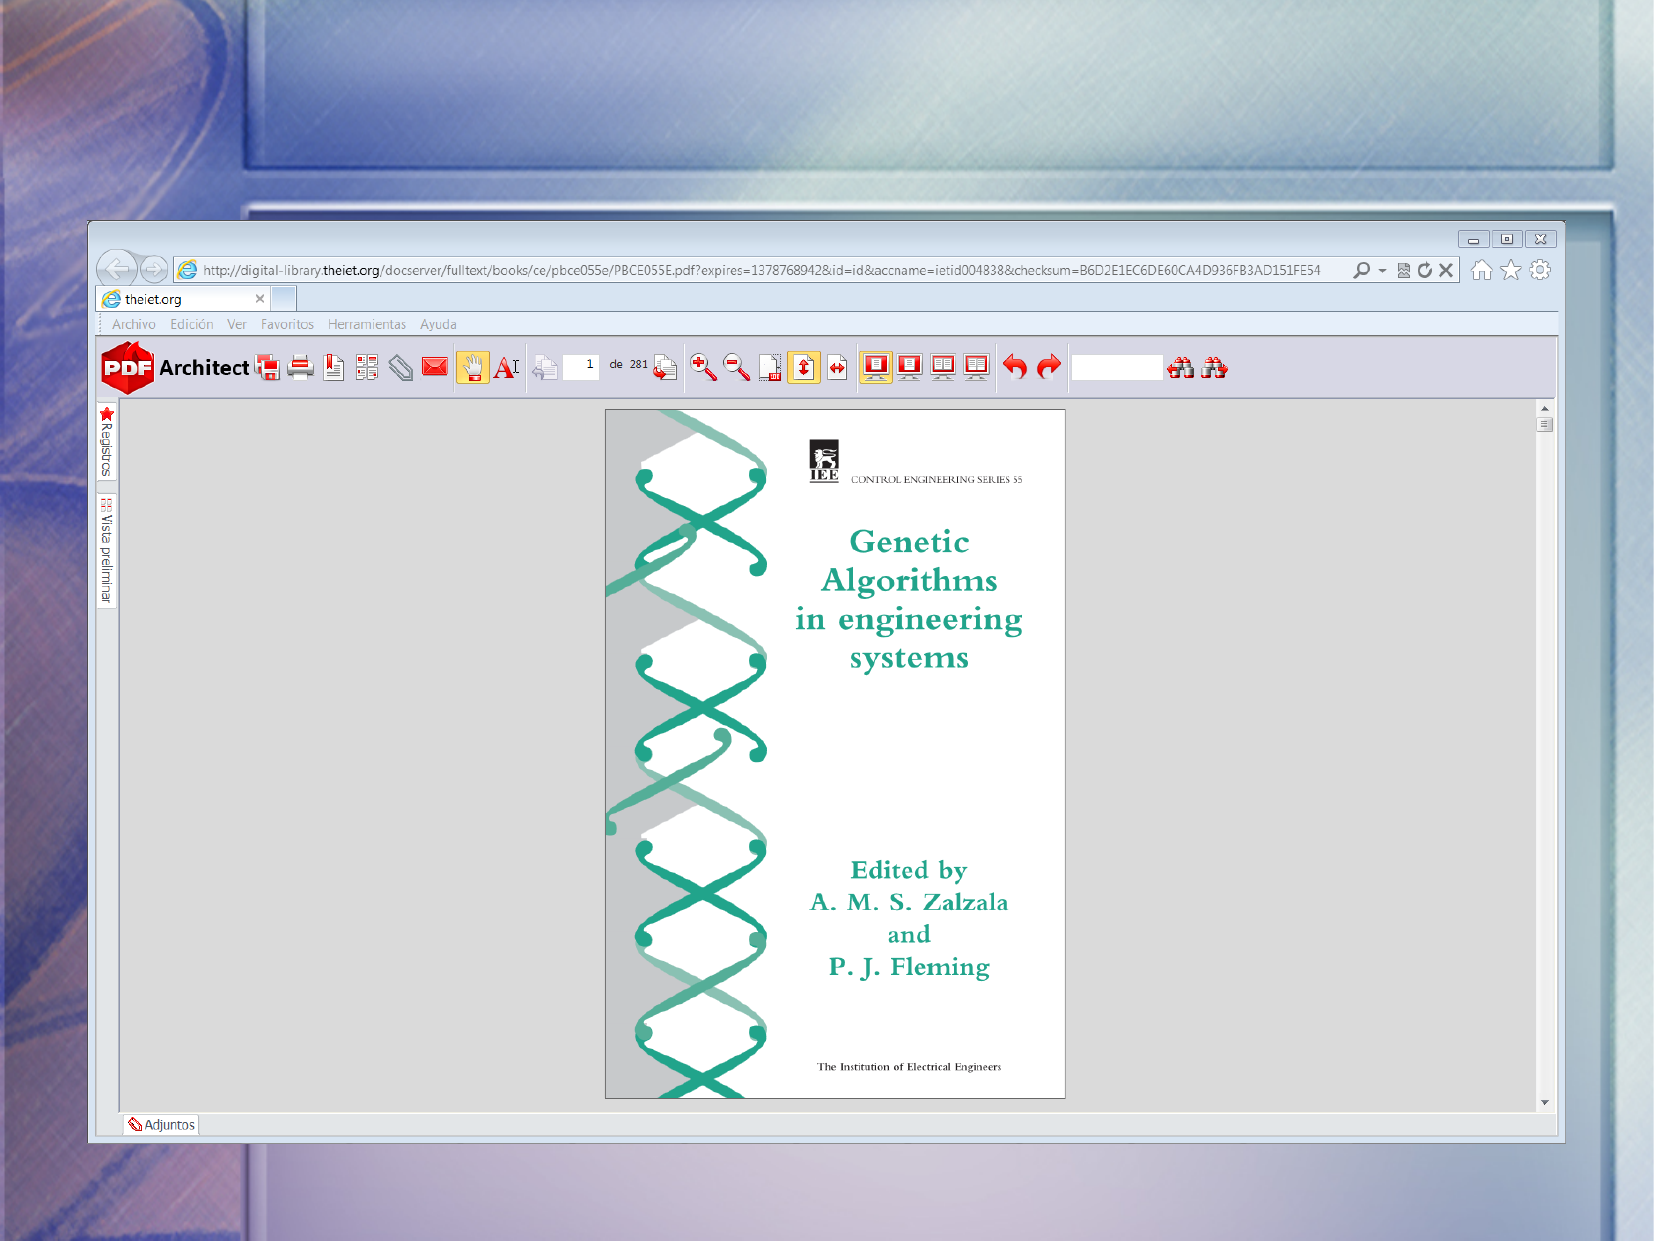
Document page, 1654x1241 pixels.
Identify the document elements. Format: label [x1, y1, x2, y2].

picture [0, 0, 1654, 1241]
text_box [261, 13, 1599, 180]
